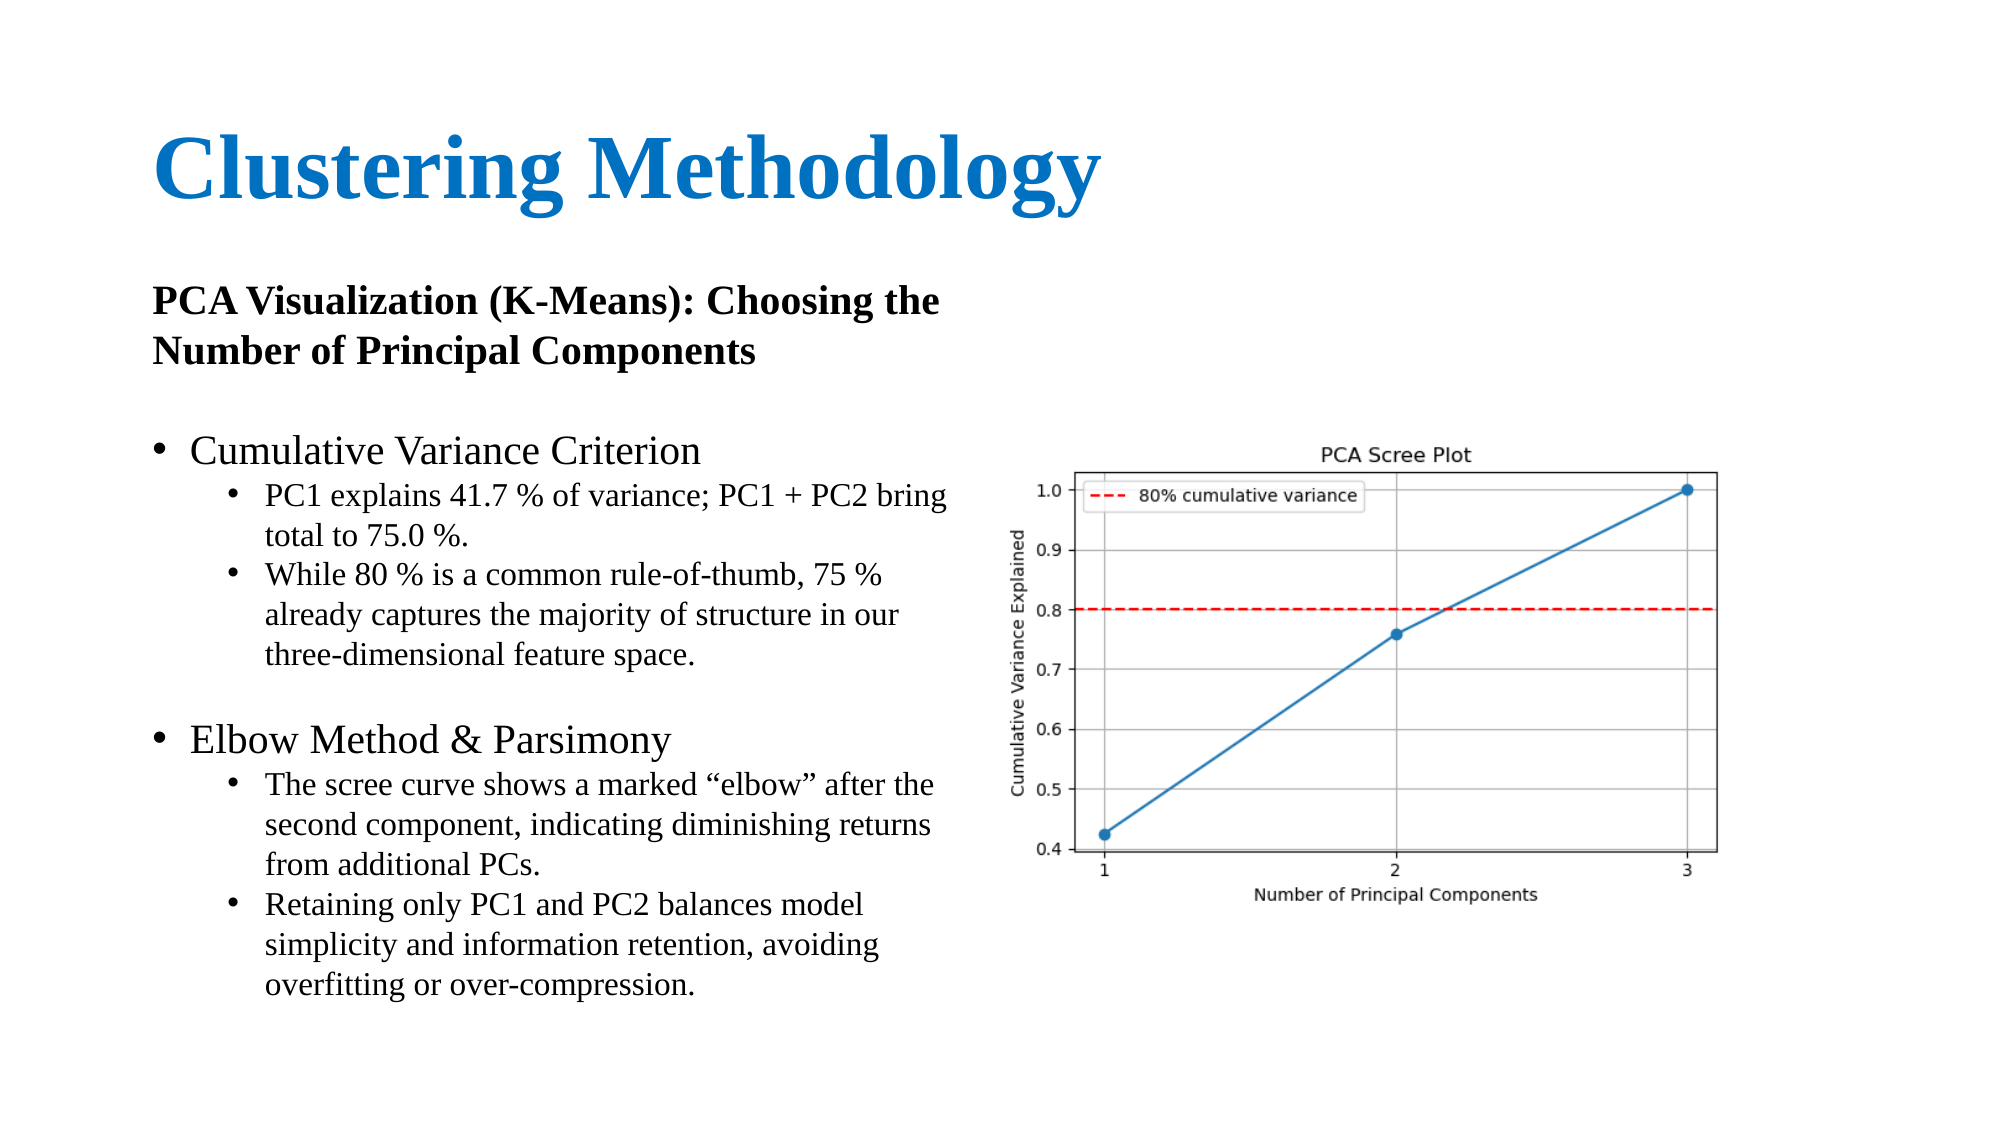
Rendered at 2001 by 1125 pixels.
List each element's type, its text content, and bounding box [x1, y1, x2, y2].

picture [999, 434, 1729, 918]
list PCA Visualization (K-Means): Choosing the Number of Principal Components Cumulative Variance Criterion PC1 explains 41.7 % of variance; PC1 + PC2 bring total to 75.0 %. While 80 % is a common rule-of-thumb, 75 % already captures the majority of structure in our three-dimensional feature space. Elbow Method & Parsimony The scree curve shows a marked “elbow” after the second component, indicating diminishing returns from additional PCs. Retaining only PC1 and PC2 balances model simplicity and information retention, avoiding overfitting or over-compression. [137, 265, 1000, 1010]
title Clustering Methodology [137, 59, 1863, 278]
